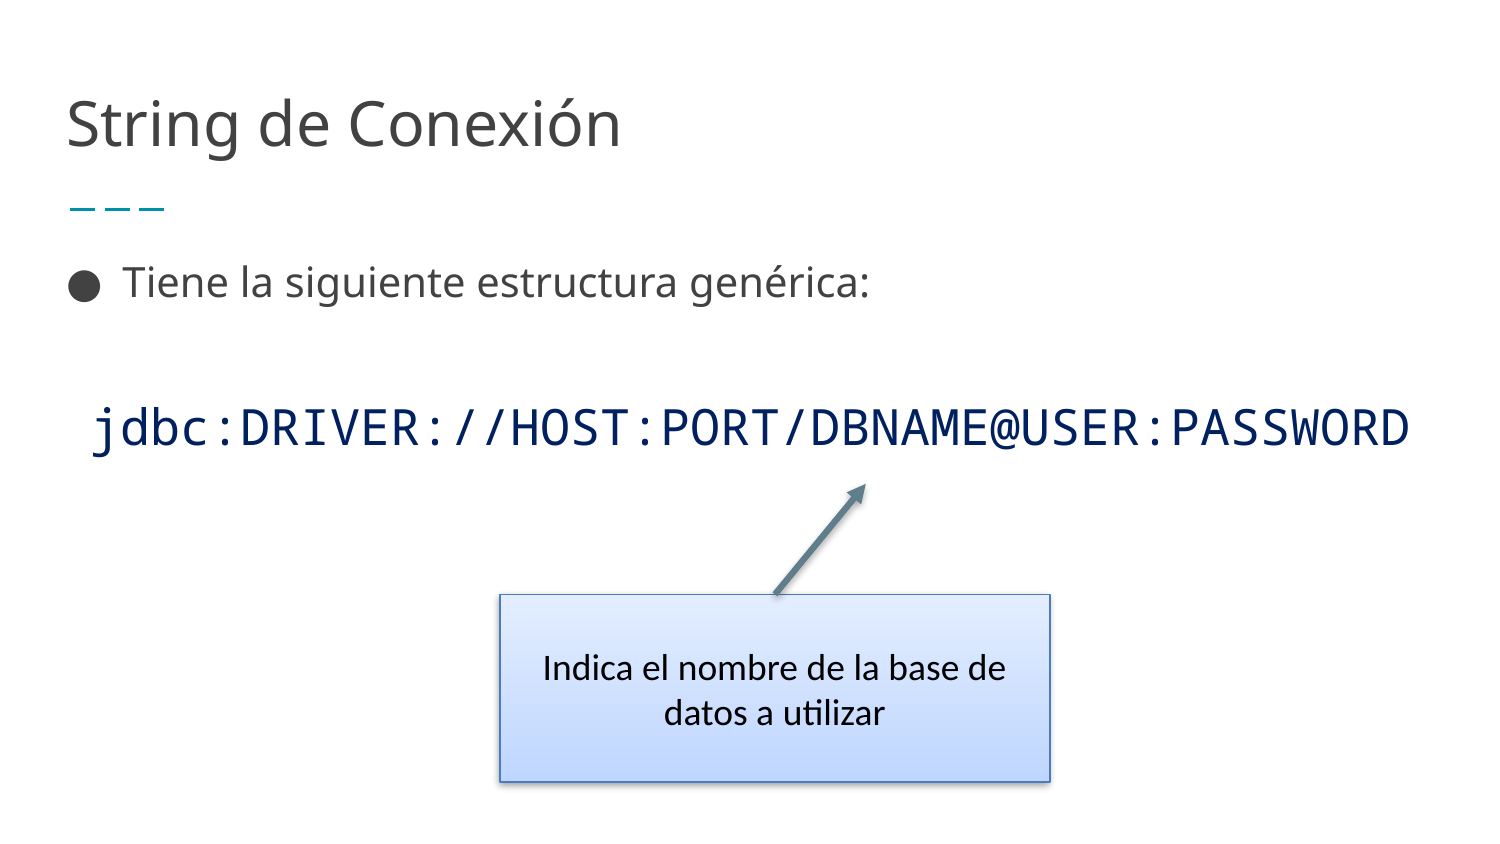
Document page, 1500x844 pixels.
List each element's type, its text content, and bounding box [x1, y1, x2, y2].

text_box Indica el nombre de la base de datos a utilizar [500, 594, 1050, 782]
list Tiene la siguiente estructura genérica: jdbc:DRIVER://HOST:PORT/DBNAME@USER:PASSWORD [51, 240, 1449, 750]
title String de Conexión [51, 61, 1449, 182]
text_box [774, 483, 866, 595]
